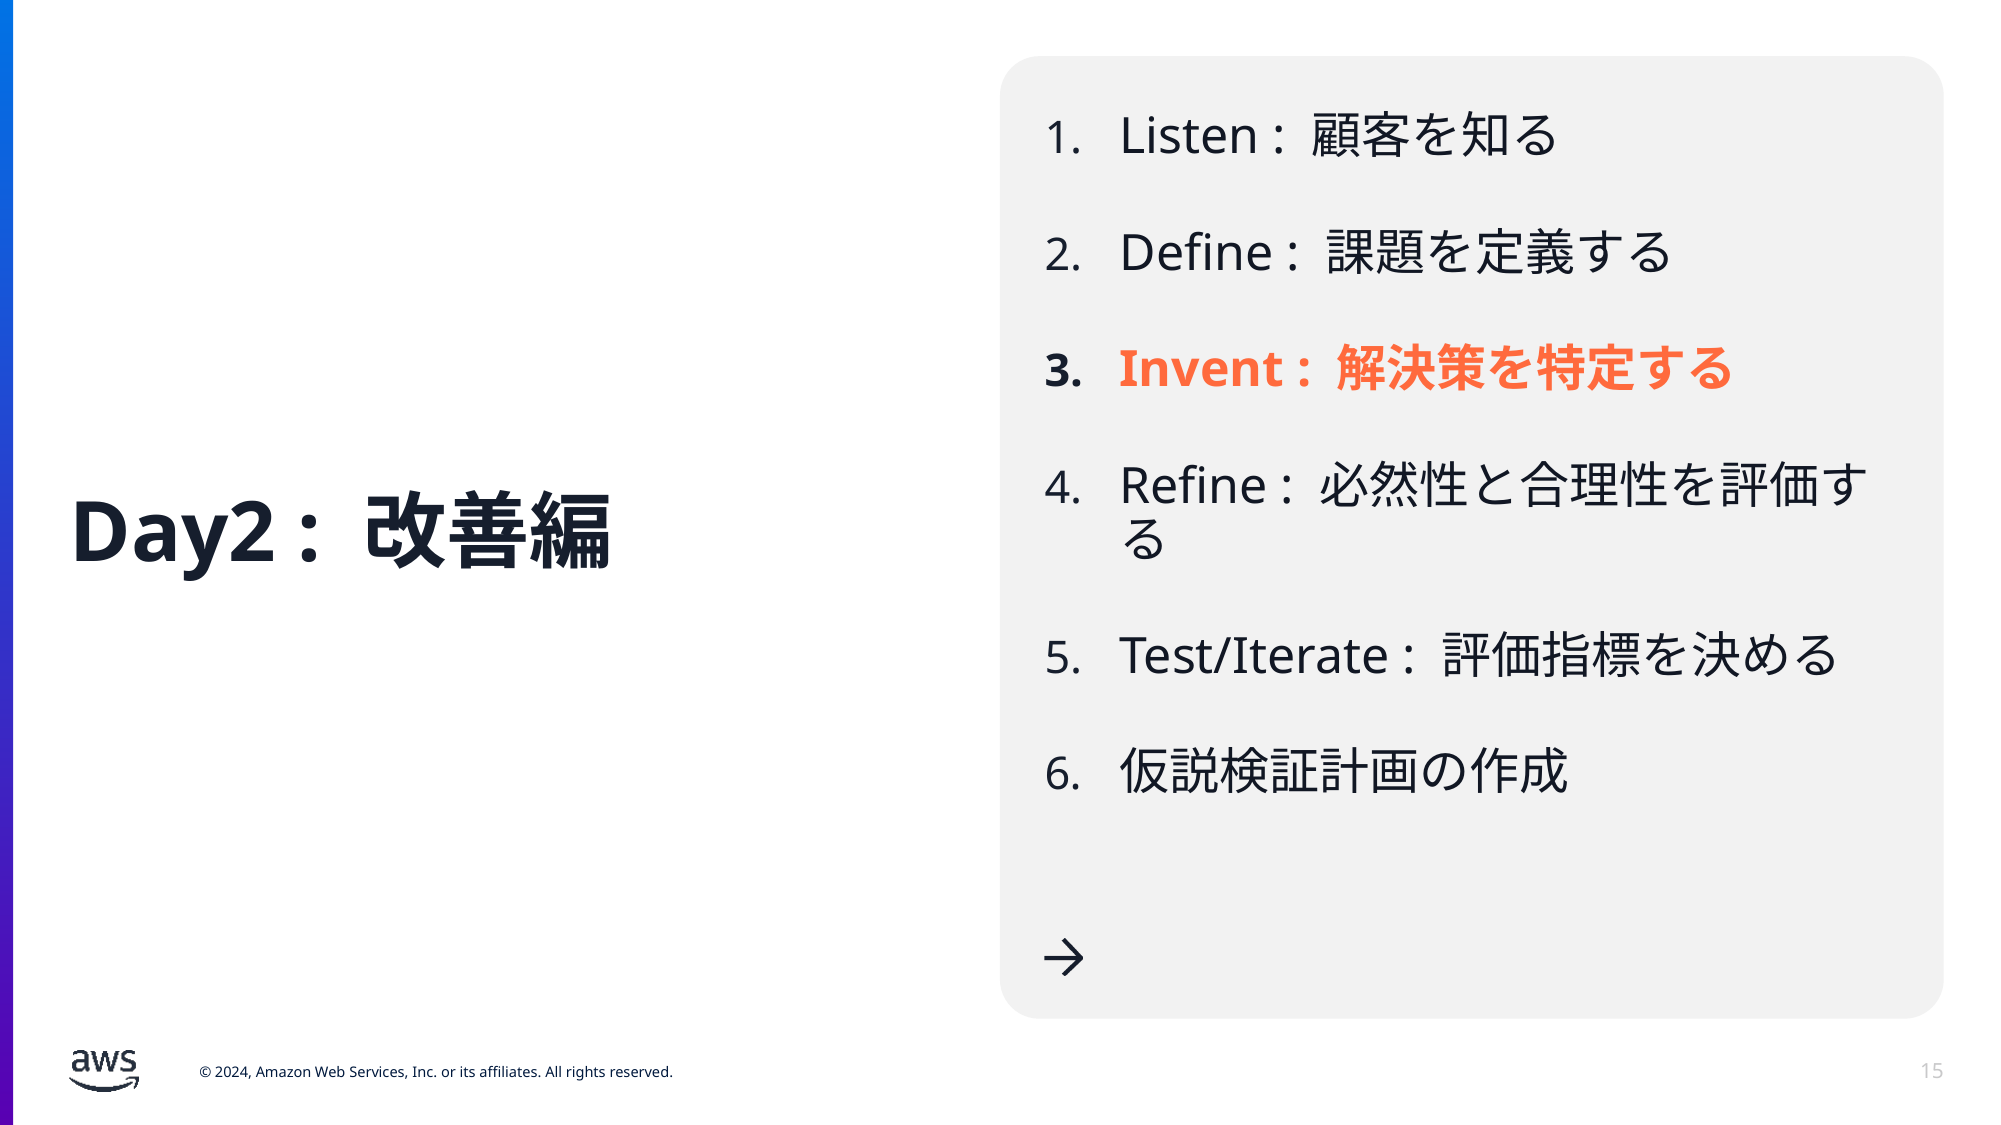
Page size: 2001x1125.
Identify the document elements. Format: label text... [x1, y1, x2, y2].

picture [69, 1050, 139, 1092]
title Day2 : 改善編 [69, 482, 926, 587]
slide_number 15 [1493, 1041, 1944, 1102]
list Listen : 顧客を知る Define : 課題を定義する Invent : 解決策を特定する Refine : 必然性と合理性を評価する Test/Iterate : 評価指標を決める 仮説検証計画の作成 [1044, 95, 1906, 974]
